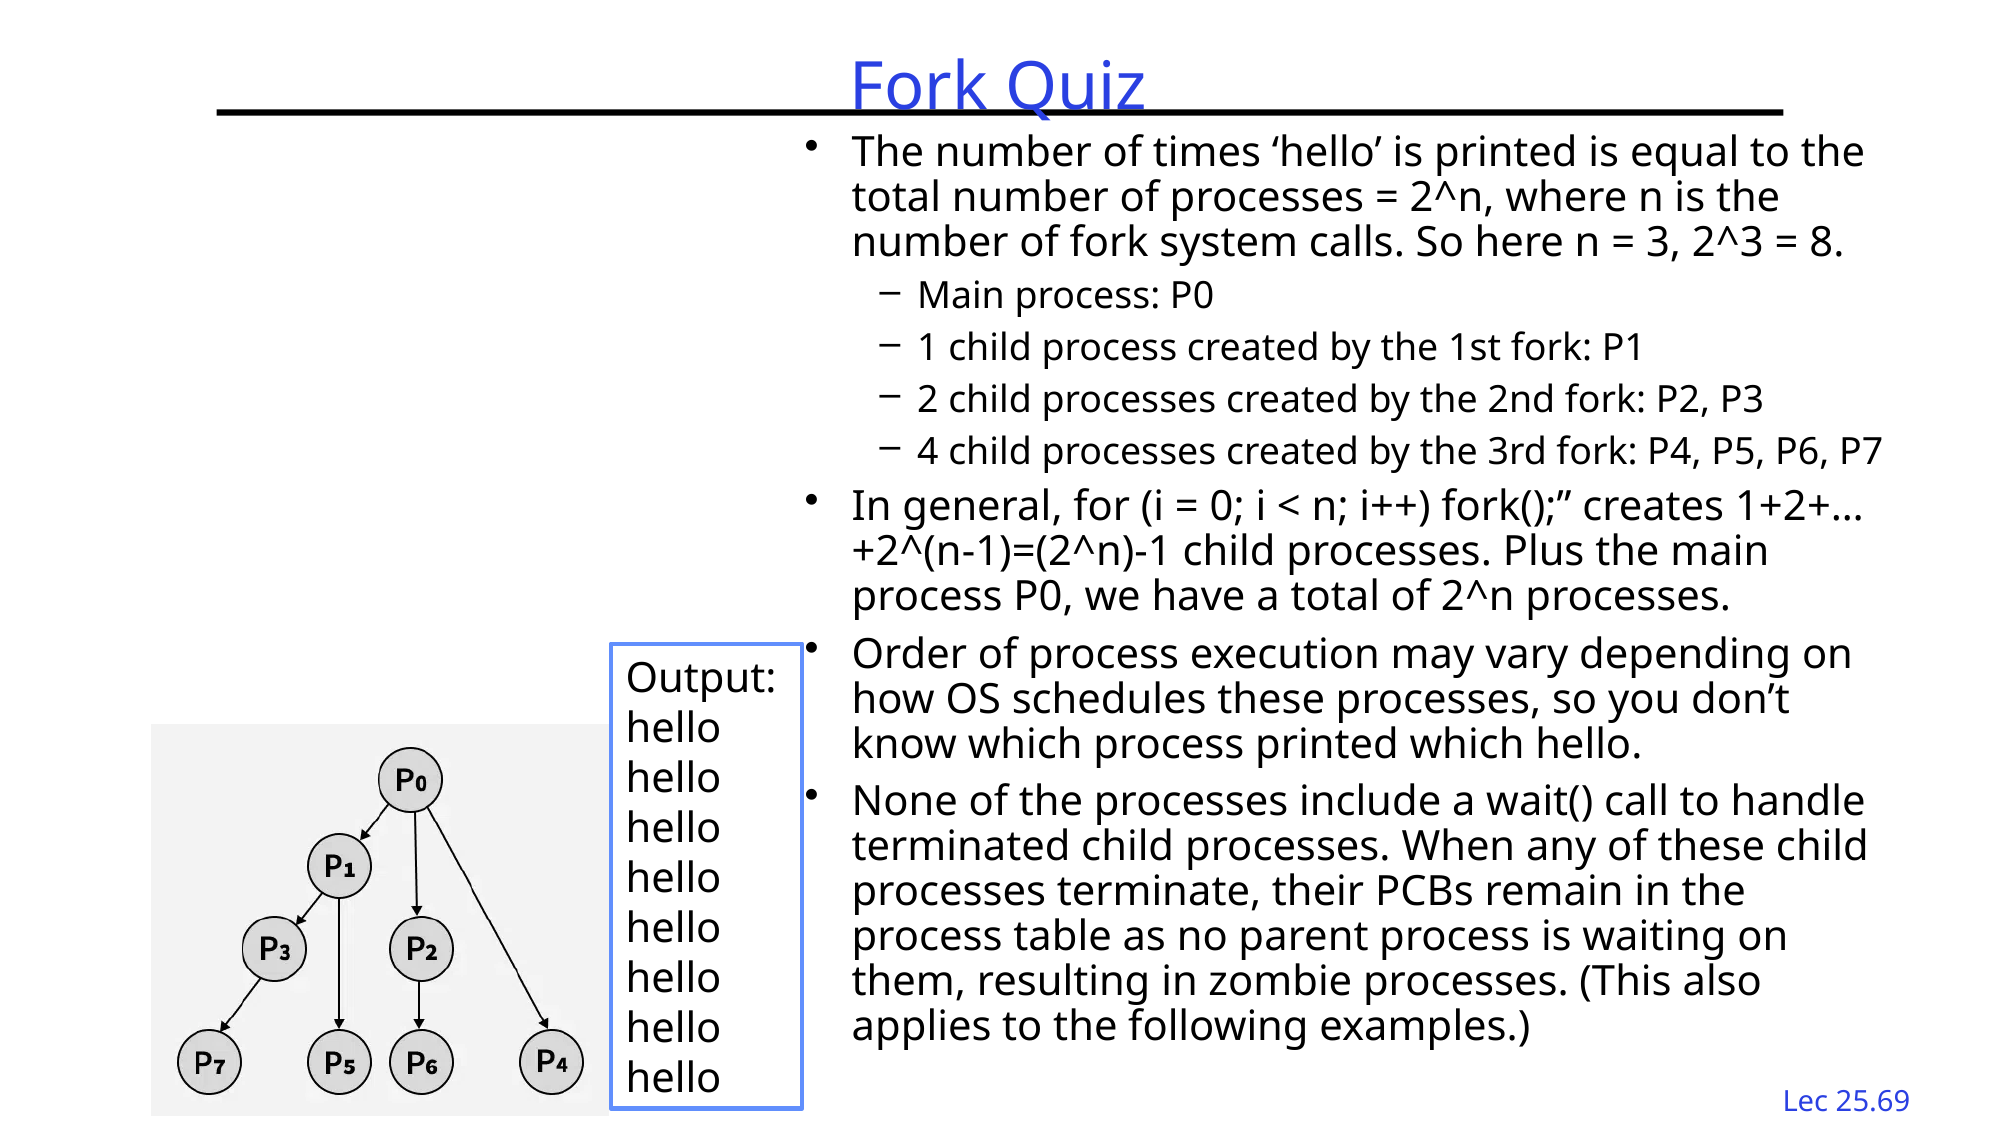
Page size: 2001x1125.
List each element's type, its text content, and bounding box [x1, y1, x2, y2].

picture [151, 724, 609, 1116]
text_box The number of times ‘hello’ is printed is equal to the total number of processes = 2^n, where n is the number of fork system calls. So here n = 3, 2^3 = 8. Main process: P0 1 child process created by the 1st fork: P1 2 child processes created by the 2nd fork: P2, P3 4 child processes created by the 3rd fork: P4, P5, P6, P7 In general, for (i = 0; i < n; i++) fork();” creates 1+2+…+2^(n-1)=(2^n)-1 child processes. Plus the main process P0, we have a total of 2^n processes. Order of process execution may vary depending on how OS schedules these processes, so you don’t know which process printed which hello. None of the processes include a wait() call to handle terminated child processes. When any of these child processes terminate, their PCBs remain in the process table as no parent process is waiting on them, resulting in zombie processes. (This also applies to the following examples.) [789, 123, 1921, 1080]
text_box Output: hello hello hello hello hello hello hello hello [609, 642, 804, 1111]
title Fork Quiz [68, 45, 1929, 152]
